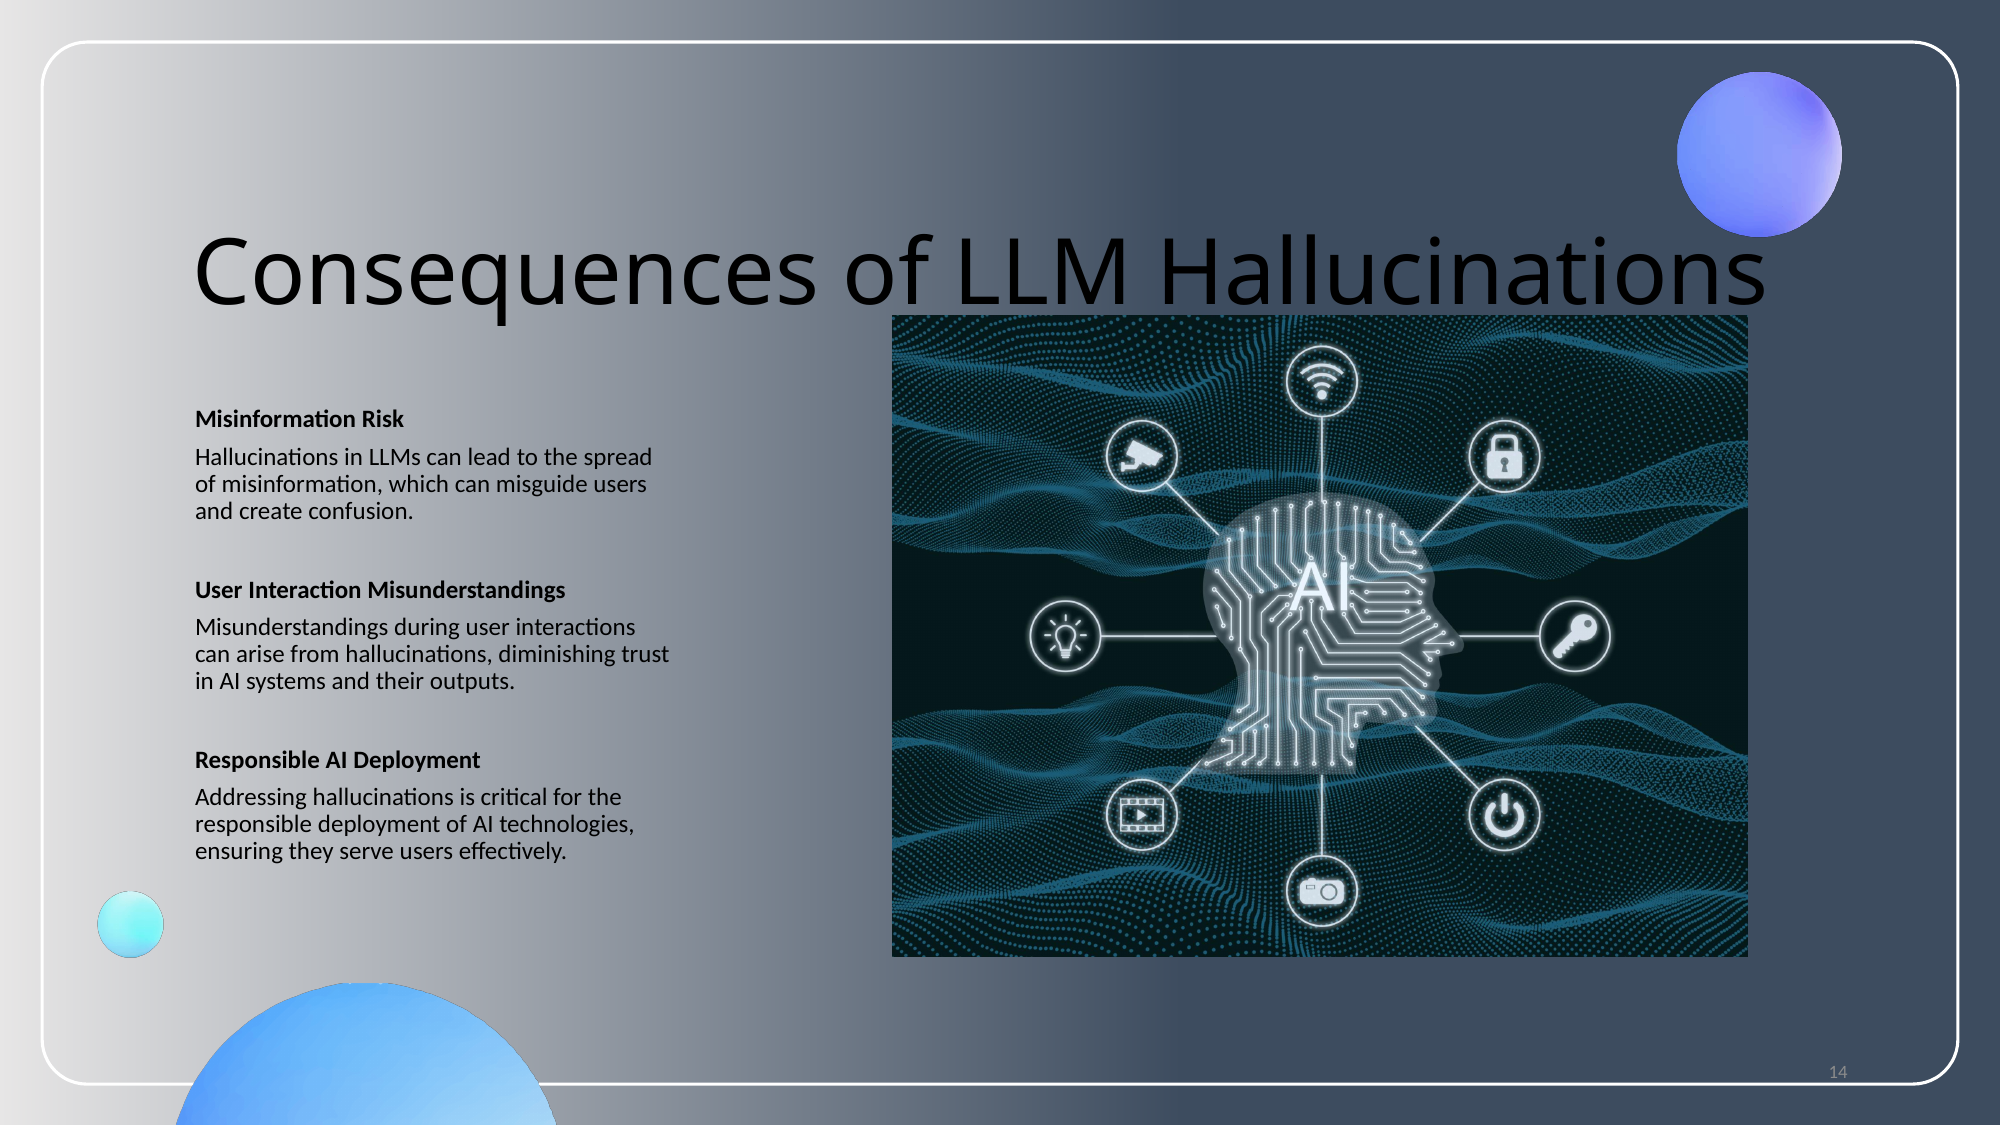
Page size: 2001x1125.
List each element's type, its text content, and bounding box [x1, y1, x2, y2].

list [892, 315, 1748, 957]
list Misinformation Risk Hallucinations in LLMs can lead to the spread of misinformation, which can misguide users and create confusion. User Interaction Misunderstandings Misunderstandings during user interactions can arise from hallucinations, diminishing trust in AI systems and their outputs. Responsible AI Deployment Addressing hallucinations is critical for the responsible deployment of AI technologies, ensuring they serve users effectively. [180, 398, 690, 959]
picture [165, 982, 569, 1125]
picture [97, 890, 164, 959]
title Consequences of LLM Hallucinations [176, 60, 1901, 332]
slide_number 14 [1412, 1042, 1863, 1103]
